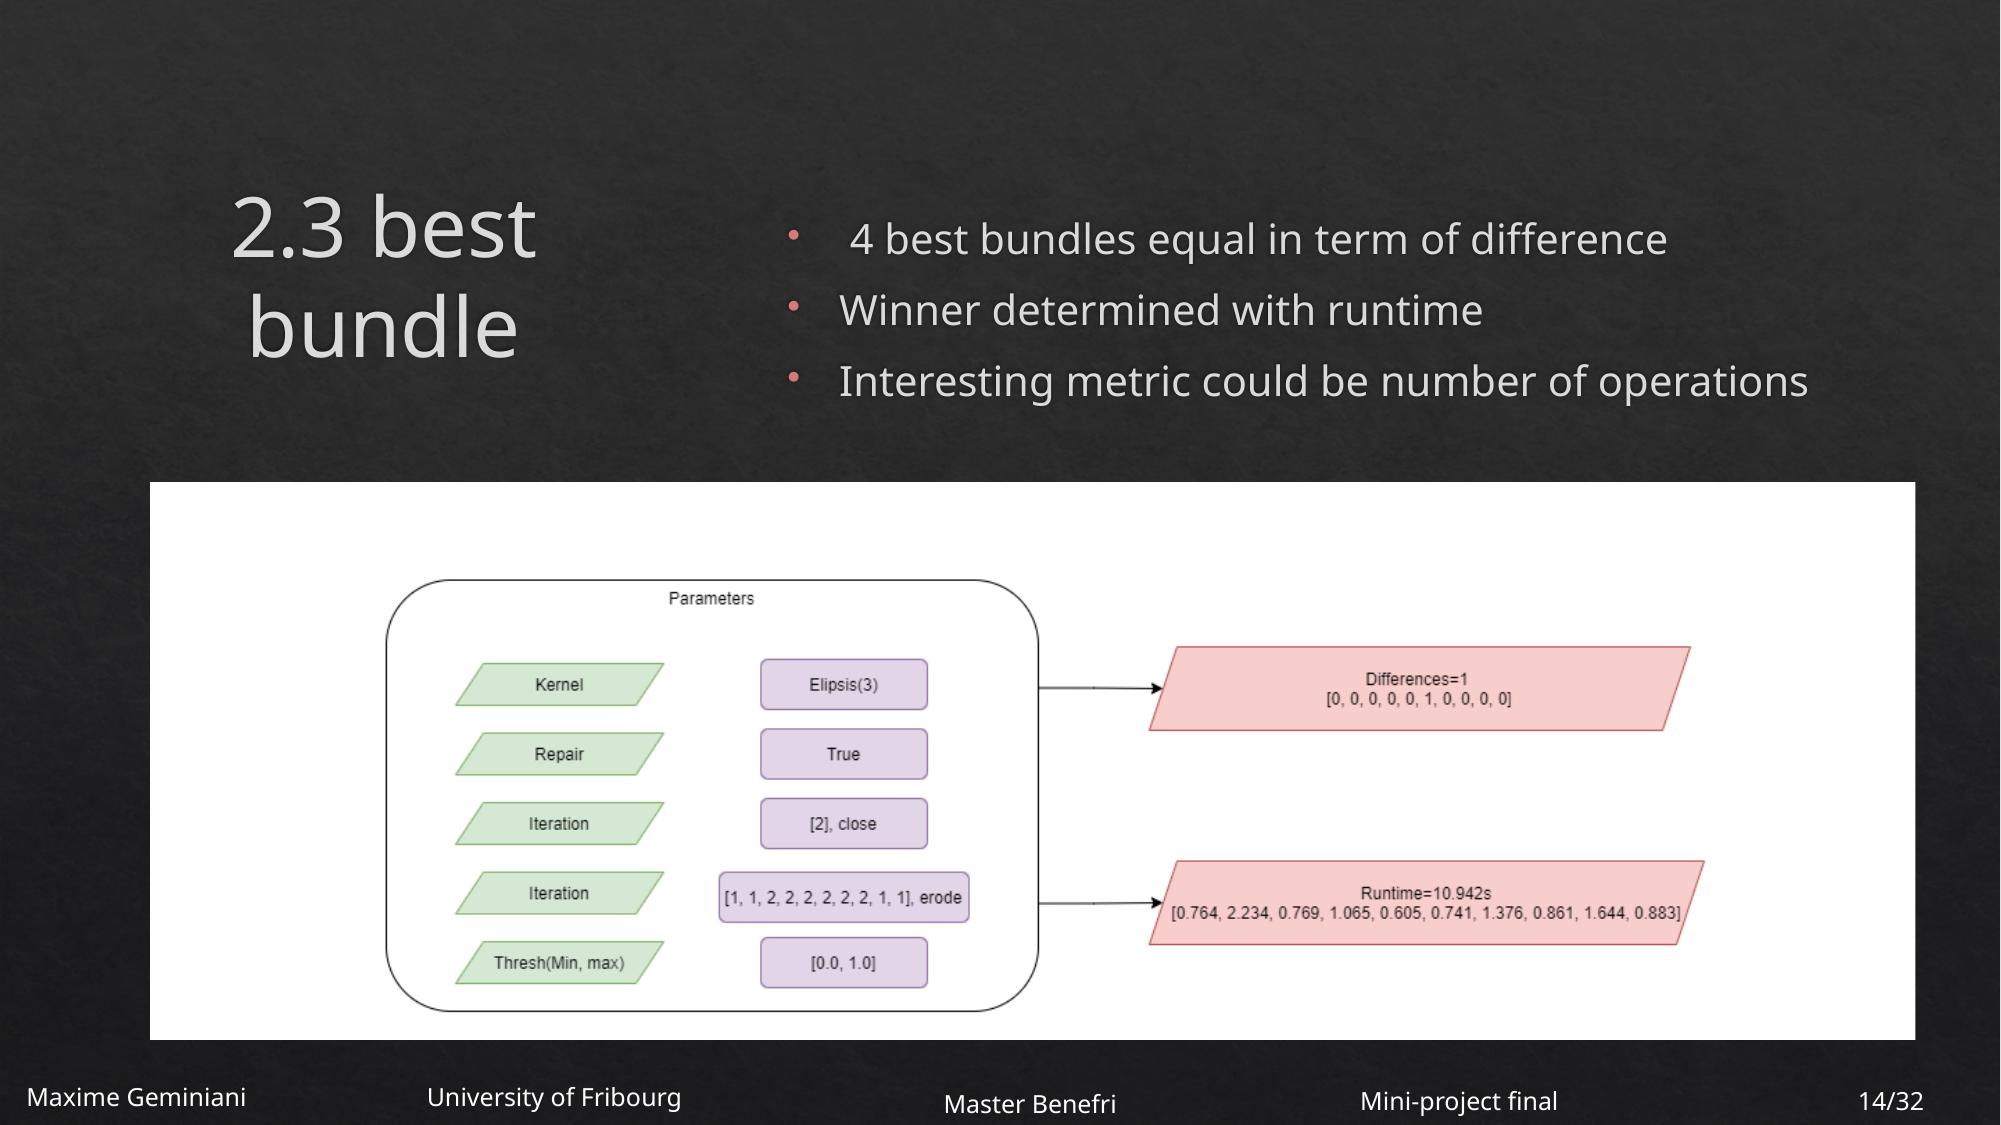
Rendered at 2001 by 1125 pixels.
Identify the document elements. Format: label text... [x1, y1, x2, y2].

title 2.3 best bundle [103, 99, 664, 449]
text_box Mini-project final [1345, 1078, 1687, 1124]
text_box Master Benefri [928, 1080, 1135, 1125]
picture [149, 482, 1916, 1040]
text_box 14/32 [1843, 1078, 1940, 1124]
list 4 best bundles equal in term of difference Winner determined with runtime Interesting metric could be number of operations [767, 108, 1898, 478]
text_box University of Fribourg [412, 1074, 791, 1119]
text_box Maxime Geminiani [11, 1074, 353, 1119]
